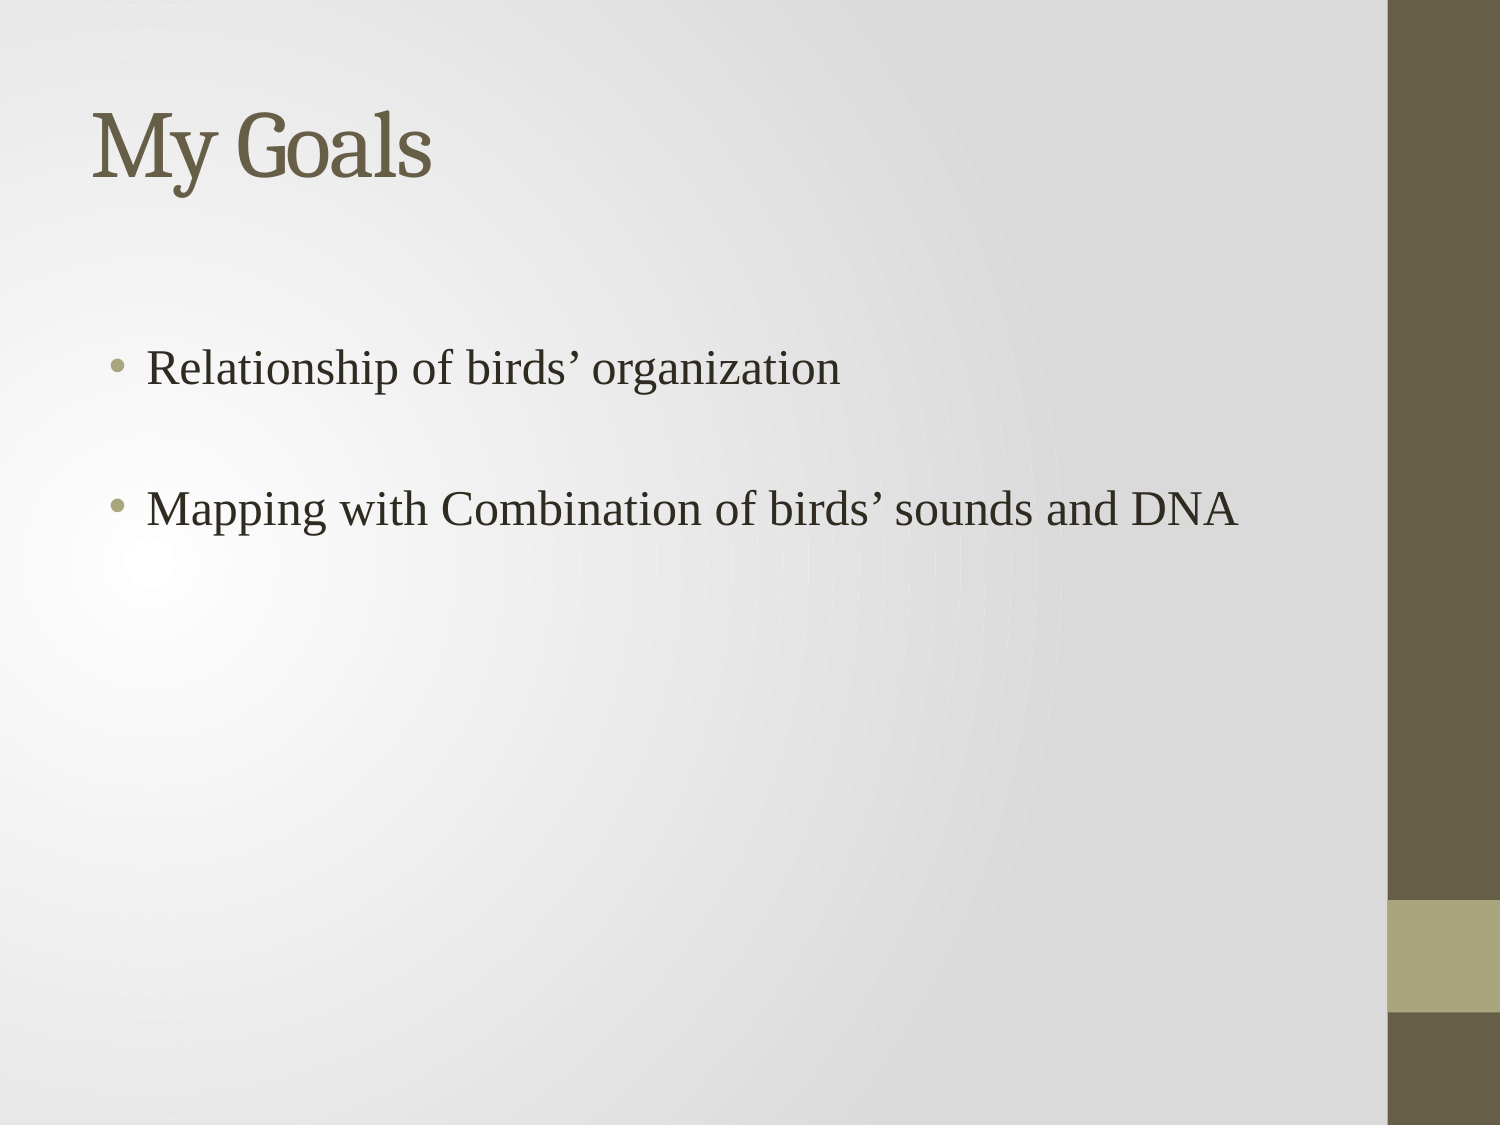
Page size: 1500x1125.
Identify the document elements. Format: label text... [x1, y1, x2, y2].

title My Goals [75, 45, 1325, 233]
list Relationship of birds’ organization Mapping with Combination of birds’ sounds and DNA [75, 262, 1325, 1050]
